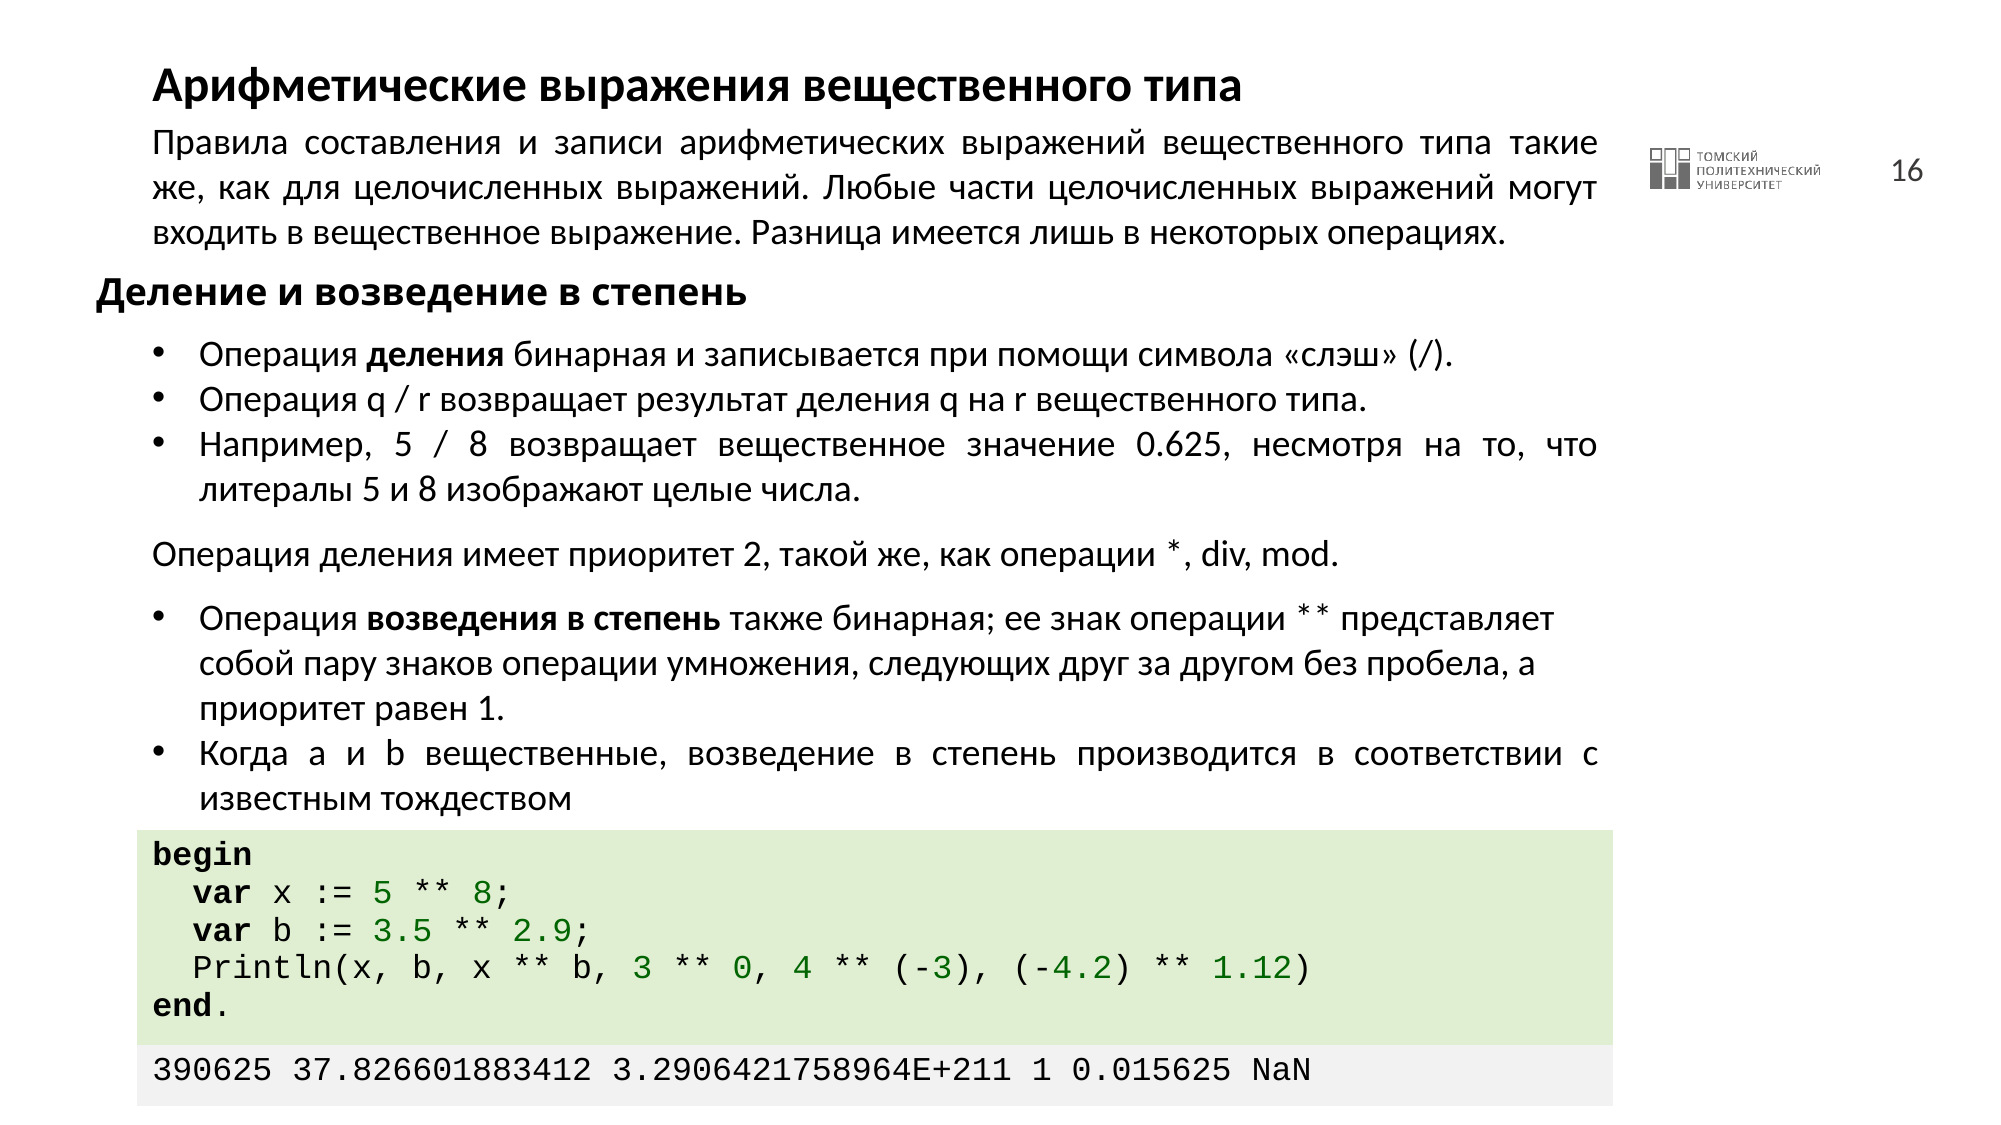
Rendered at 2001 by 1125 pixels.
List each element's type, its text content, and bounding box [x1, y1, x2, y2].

title Арифметические выражения вещественного типа [137, 19, 1755, 151]
text_box Операция деления бинарная и записывается при помощи символа «слэш» (/). Операция q / r возвращает результат деления q на r вещественного типа. Например, 5 / 8 возвращает вещественное значение 0.625, несмотря на то, что литералы 5 и 8 изображают целые числа. [137, 321, 1614, 517]
table_header begin var x := 5 ** 8; var b := 3.5 ** 2.9; Println(x, b, x ** b, 3 ** 0, 4 ** (-3), (-4.2) ** 1.12) end. [137, 830, 1613, 1045]
text_box Правила составления и записи арифметических выражений вещественного типа такие же, как для целочисленных выражений. Любые части целочисленных выражений могут входить в вещественное выражение. Разница имеется лишь в некоторых операциях. [137, 109, 1614, 260]
table_cell 390625 37.826601883412 3.2906421758964E+211 1 0.015625 NaN [137, 1045, 1613, 1106]
text_box Операция деления имеет приоритет 2, такой же, как операции *, div, mod. [137, 521, 1614, 582]
picture [1650, 148, 1820, 189]
text_box Деление и возведение в степень [81, 260, 763, 321]
